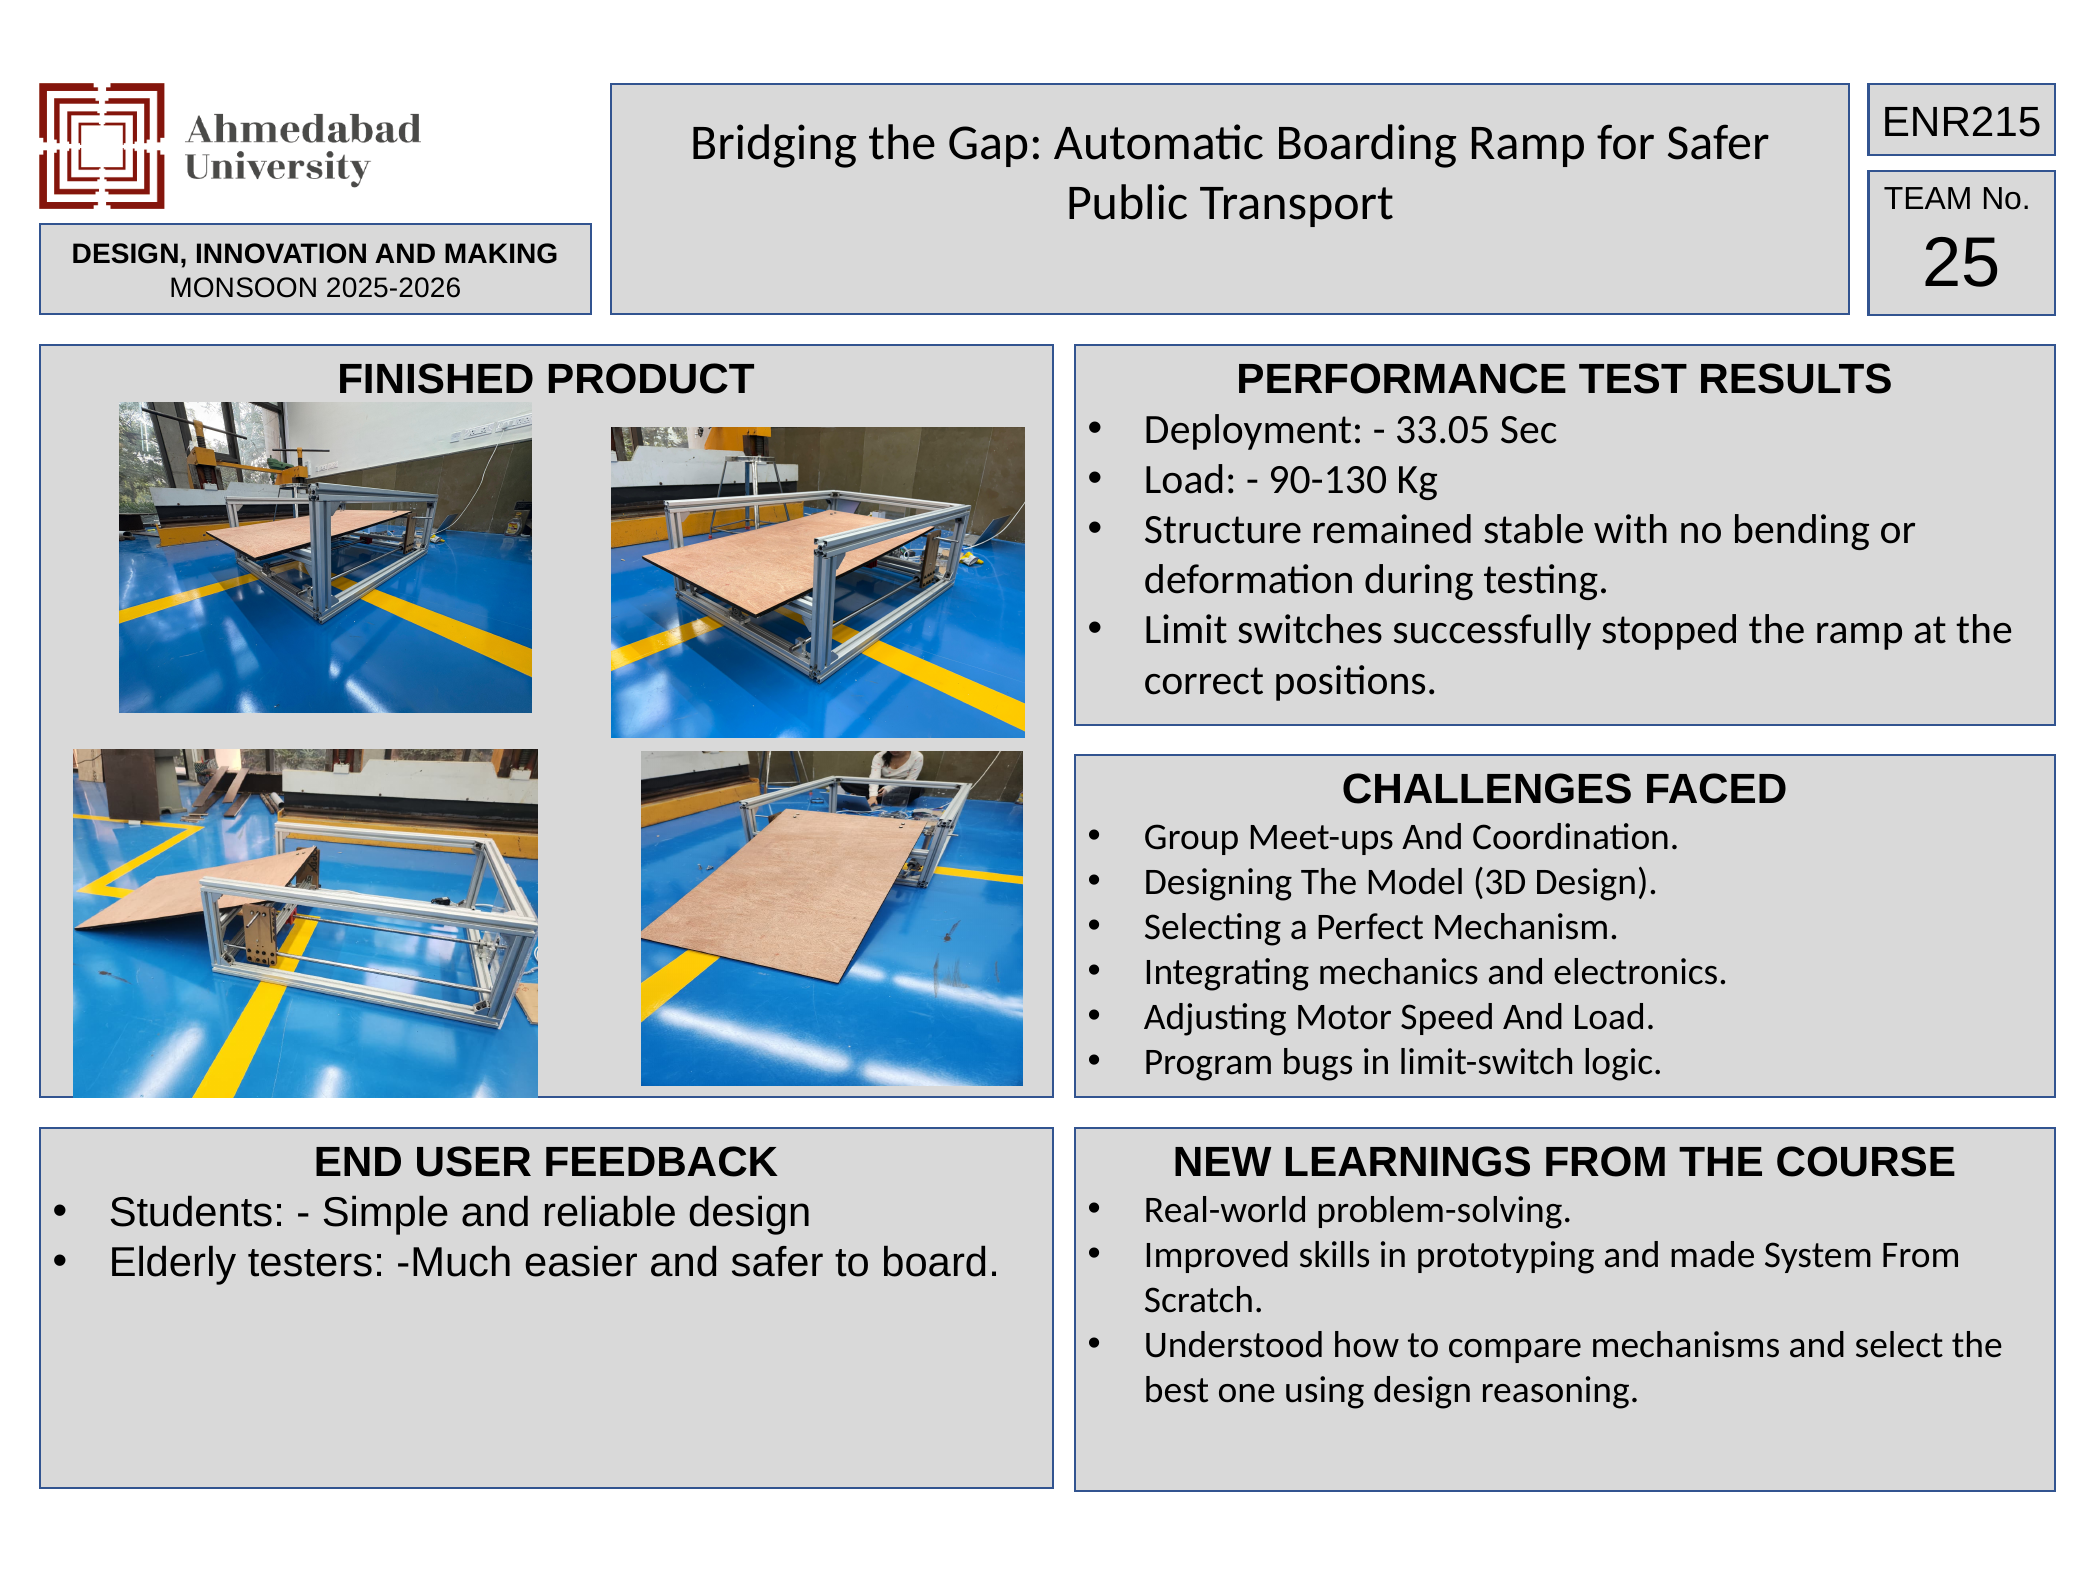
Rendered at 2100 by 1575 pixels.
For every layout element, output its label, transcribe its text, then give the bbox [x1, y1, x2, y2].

text_box END USER FEEDBACK Students: - Simple and reliable design Elderly testers: -Much easier and safer to board. [39, 1127, 1054, 1489]
text_box CHALLENGES FACED Group Meet-ups And Coordination. Designing The Model (3D Design). Selecting a Perfect Mechanism. Integrating mechanics and electronics. Adjusting Motor Speed And Load. Program bugs in limit-switch logic. [1074, 754, 2056, 1098]
picture [641, 751, 1023, 1086]
text_box ENR215 [1867, 83, 2056, 156]
picture [73, 749, 538, 1098]
text_box TEAM No. 25 [1867, 170, 2056, 316]
text_box NEW LEARNINGS FROM THE COURSE Real-world problem-solving. Improved skills in prototyping and made System From Scratch. Understood how to compare mechanisms and select the best one using design reasoning. [1074, 1127, 2056, 1492]
text_box FINISHED PRODUCT [39, 344, 1054, 1098]
picture [611, 427, 1025, 738]
text_box DESIGN, INNOVATION AND MAKING MONSOON 2025-2026 [39, 223, 592, 315]
picture [118, 402, 532, 713]
text_box PERFORMANCE TEST RESULTS Deployment: - 33.05 Sec Load: - 90-130 Kg Structure remained stable with no bending or deformation during testing. Limit switches successfully stopped the ramp at the correct positions. [1074, 344, 2056, 726]
text_box Bridging the Gap: Automatic Boarding Ramp for Safer Public Transport [610, 83, 1850, 315]
picture [39, 83, 421, 210]
